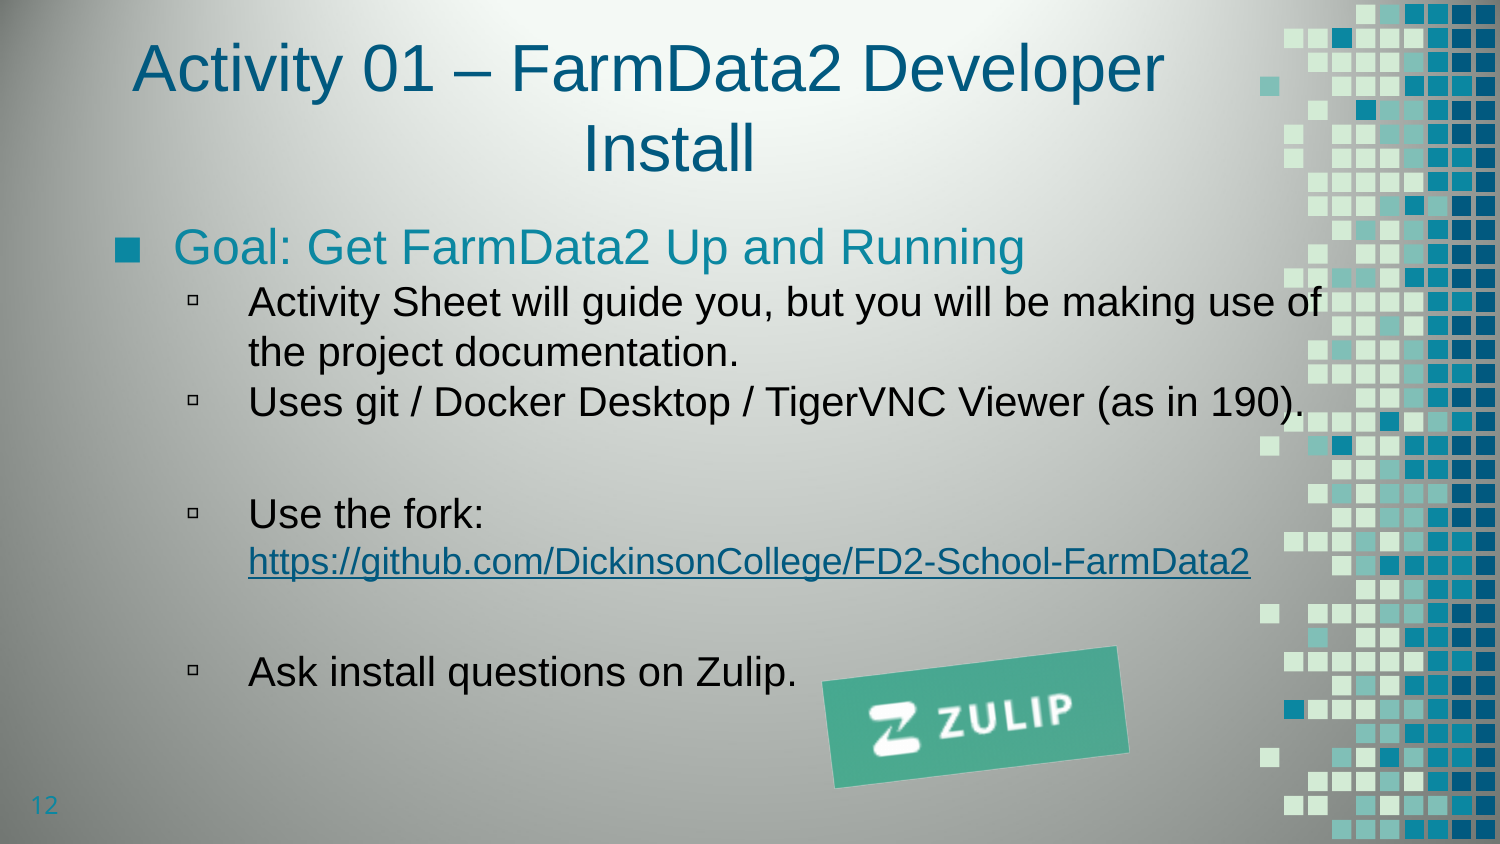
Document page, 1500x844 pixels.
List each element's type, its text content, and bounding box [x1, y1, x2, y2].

picture [0, 0, 1500, 844]
title Activity 01 – FarmData2 Developer Install [117, 58, 1417, 200]
list Goal: Get FarmData2 Up and Running Activity Sheet will guide you, but you will be making use of the project documentation. Uses git / Docker Desktop / TigerVNC Viewer (as in 190). Use the fork: https://github.com/DickinsonCollege/FD2-School-FarmData2 Ask install questions on Zulip. [83, 199, 1383, 820]
slide_number 12 [15, 774, 105, 839]
